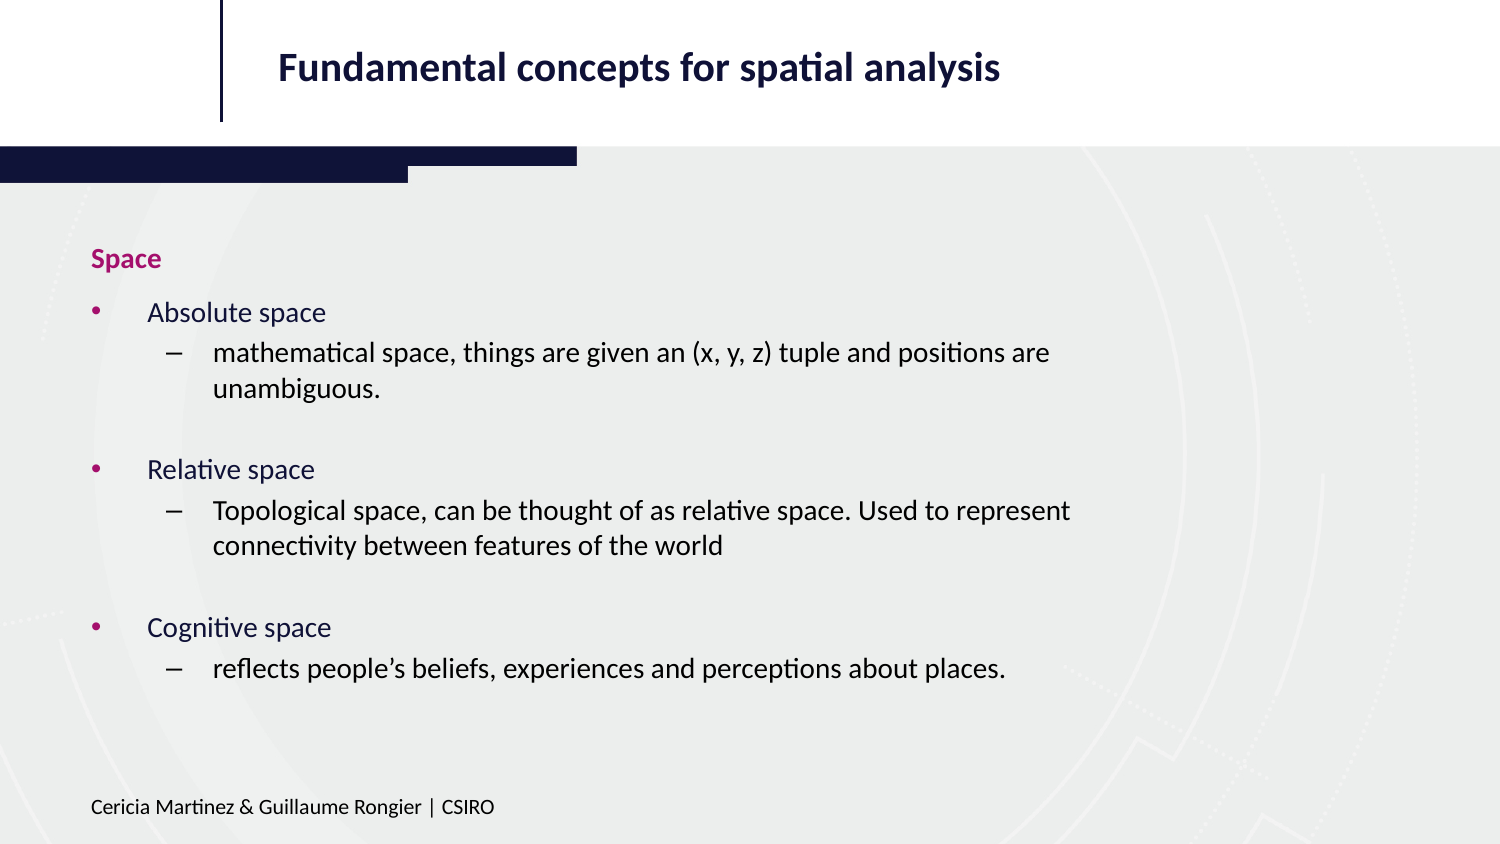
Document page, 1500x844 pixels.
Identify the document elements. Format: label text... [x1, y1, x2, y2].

picture [0, 0, 1500, 844]
list Absolute space mathematical space, things are given an (x, y, z) tuple and positions are unambiguous. Relative space Topological space, can be thought of as relative space. Used to represent connectivity between features of the world Cognitive space reflects people’s beliefs, experiences and perceptions about places. [76, 285, 1217, 763]
list Space [76, 231, 1217, 268]
list Fundamental concepts for spatial analysis [263, 32, 1404, 106]
list Cericia Martinez & Guillaume Rongier | CSIRO [76, 784, 1217, 821]
